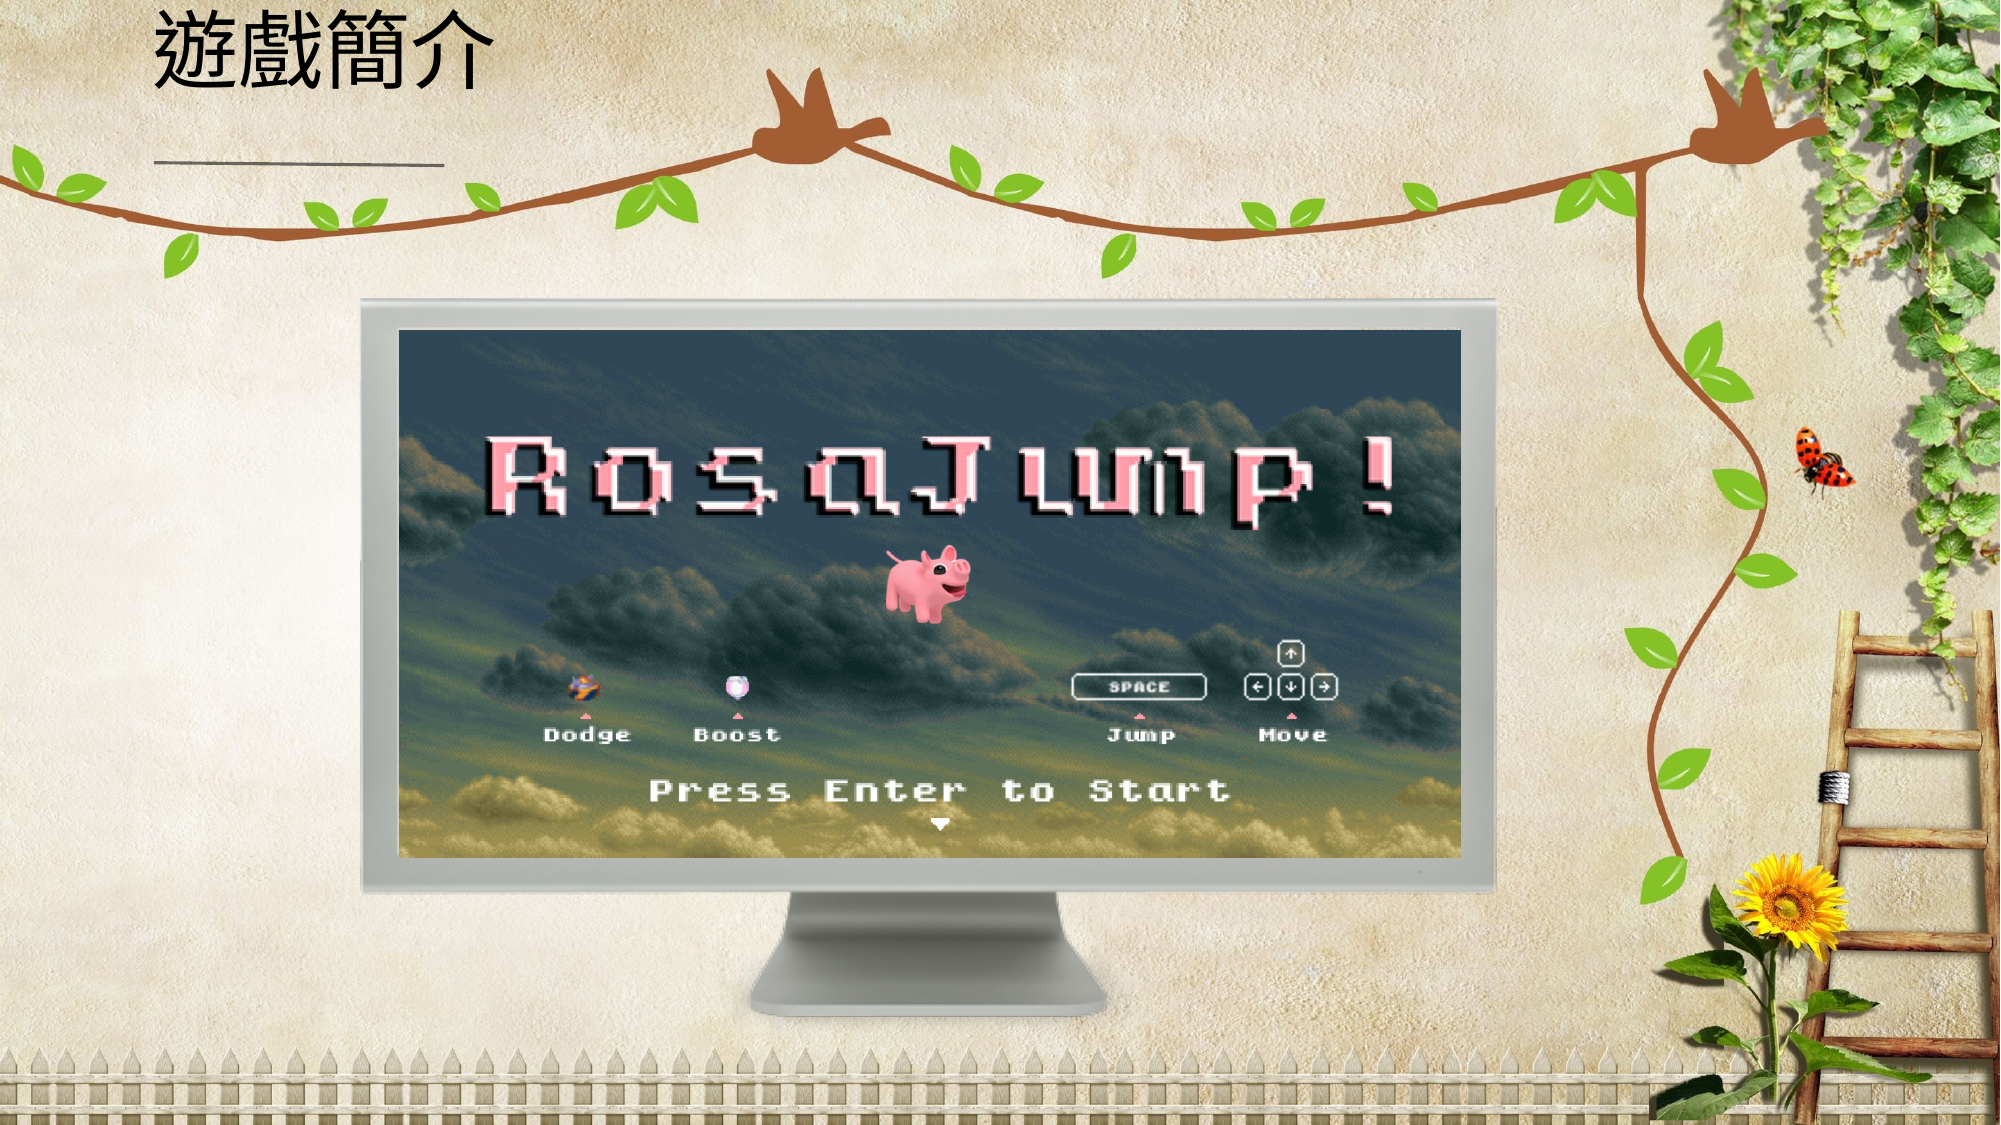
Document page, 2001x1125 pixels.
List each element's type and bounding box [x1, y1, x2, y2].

text_box [154, 162, 445, 166]
picture [0, 0, 2000, 1125]
text_box [359, 298, 1499, 1038]
